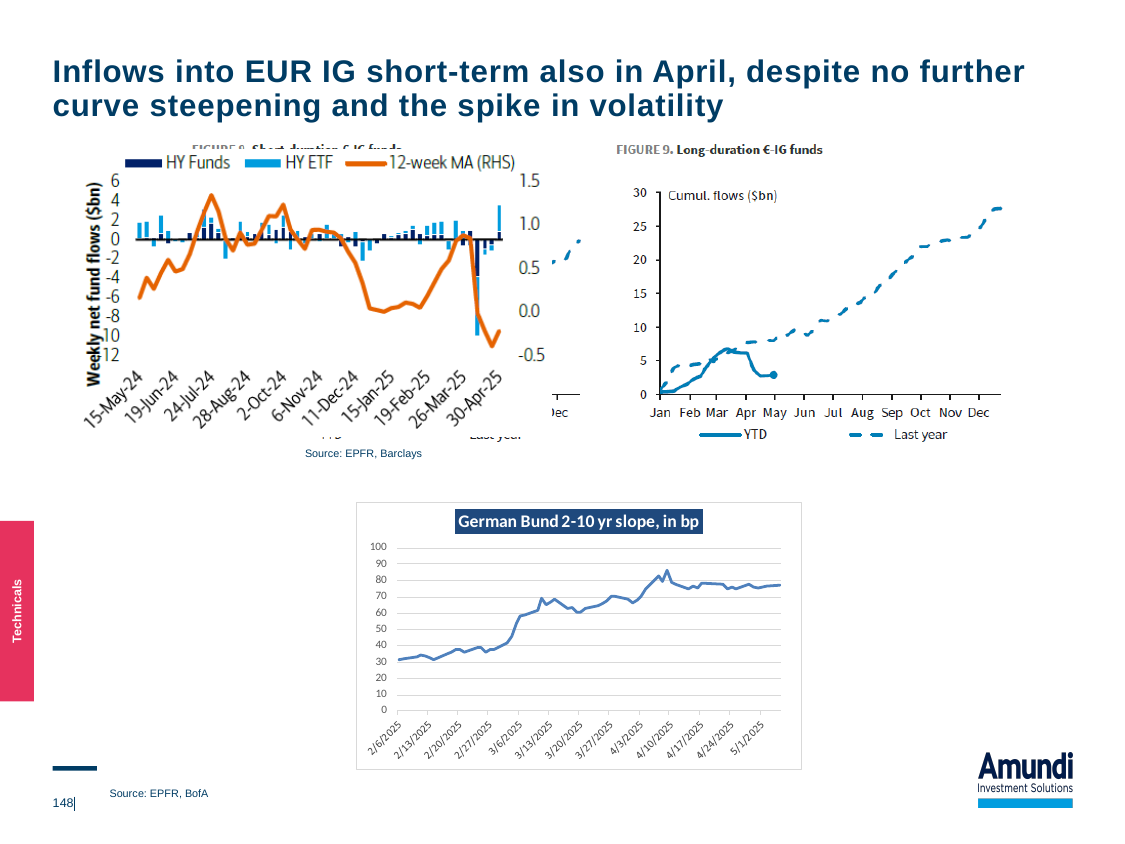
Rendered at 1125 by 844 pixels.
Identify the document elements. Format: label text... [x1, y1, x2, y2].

text_box Source: EPFR, BofA [94, 779, 291, 808]
picture [978, 752, 1073, 798]
text_box Source: EPFR, Barclays [290, 449, 868, 467]
picture [355, 501, 802, 770]
picture [74, 137, 1022, 449]
title Inflows into EUR IG short-term also in April, despite no further curve steepening and the spike in volatility [52, 55, 1105, 133]
slide_number 148 [52, 794, 75, 817]
text_box Technicals [0, 520, 34, 702]
